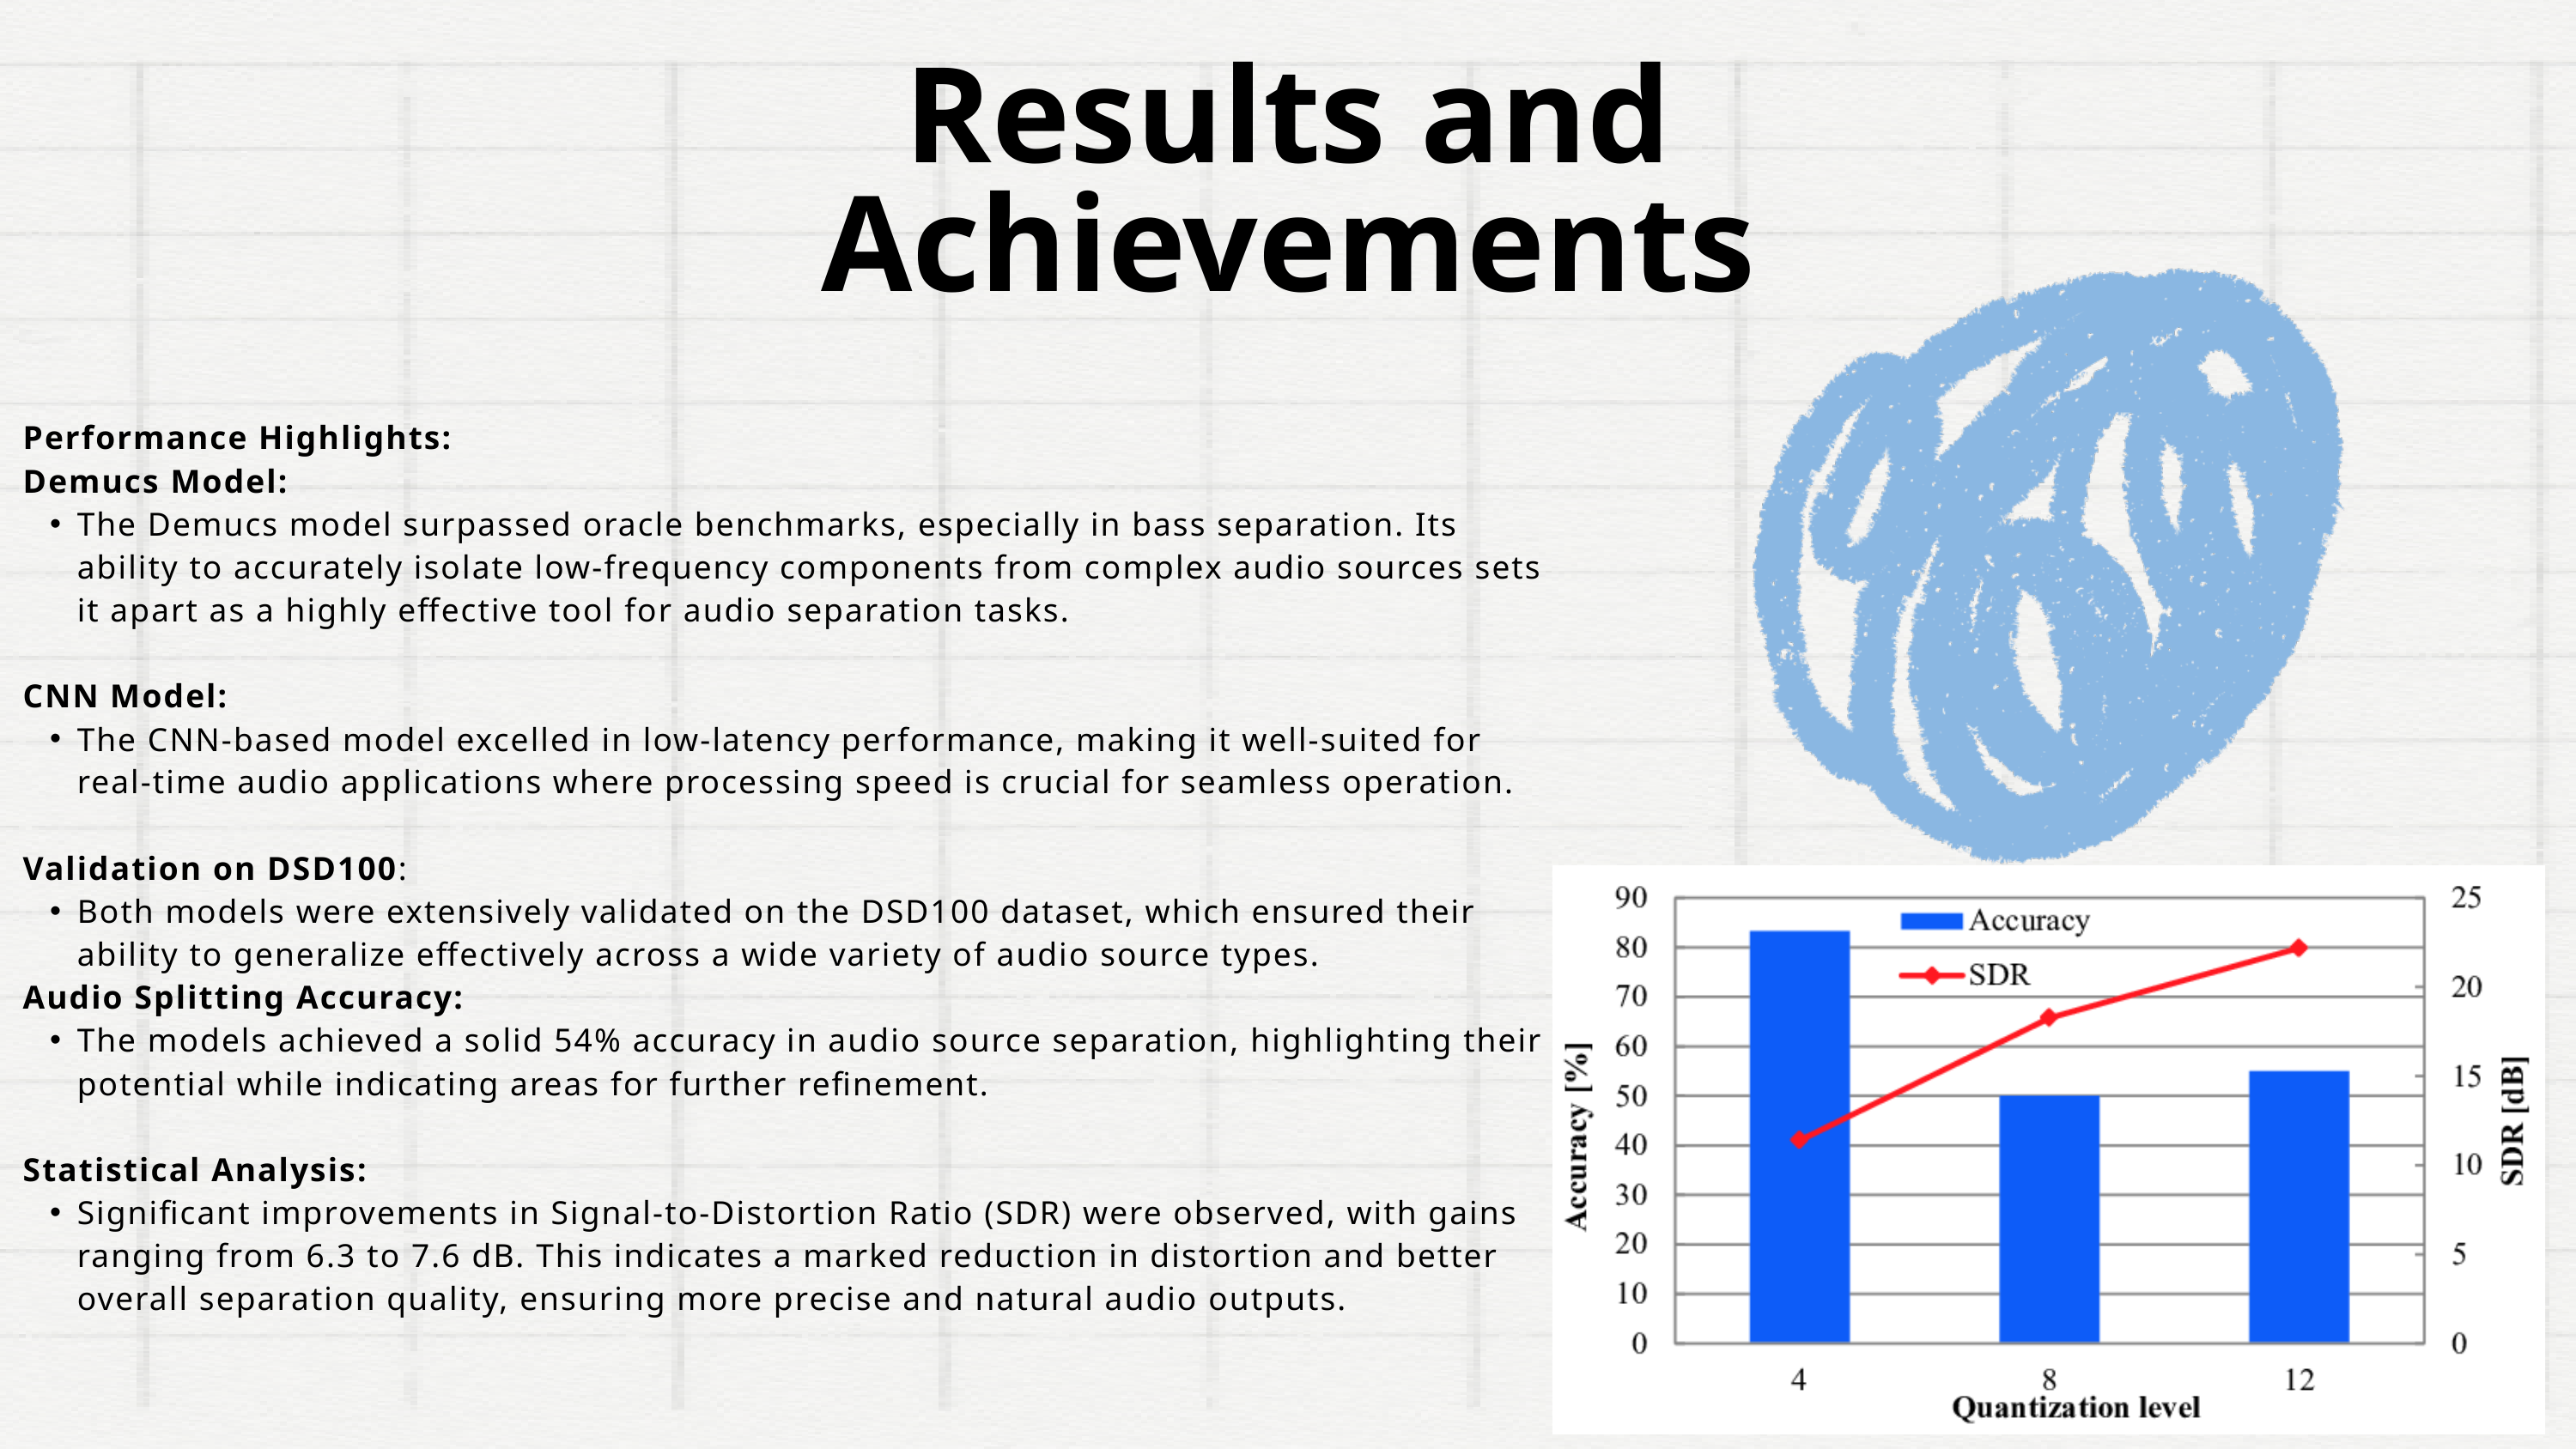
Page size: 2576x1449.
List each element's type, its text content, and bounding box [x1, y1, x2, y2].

text_box [1552, 865, 2546, 1434]
text_box Results and Achievements [819, 61, 1757, 318]
text_box [1752, 267, 2346, 865]
text_box [0, 0, 2576, 1449]
text_box Performance Highlights: Demucs Model: The Demucs model surpassed oracle benchmarks, especially in bass separation. Its ability to accurately isolate low-frequency components from complex audio sources sets it apart as a highly effective tool for audio separation tasks. CNN Model: The CNN-based model excelled in low-latency performance, making it well-suited for real-time audio applications where processing speed is crucial for seamless operation. Validation on DSD100: Both models were extensively validated on the DSD100 dataset, which ensured their ability to generalize effectively across a wide variety of audio source types. Audio Splitting Accuracy: The models achieved a solid 54% accuracy in audio source separation, highlighting their potential while indicating areas for further refinement. Statistical Analysis: Significant improvements in Signal-to-Distortion Ratio (SDR) were observed, with gains ranging from 6.3 to 7.6 dB. This indicates a marked reduction in distortion and better overall separation quality, ensuring more precise and natural audio outputs. [22, 413, 1552, 1404]
